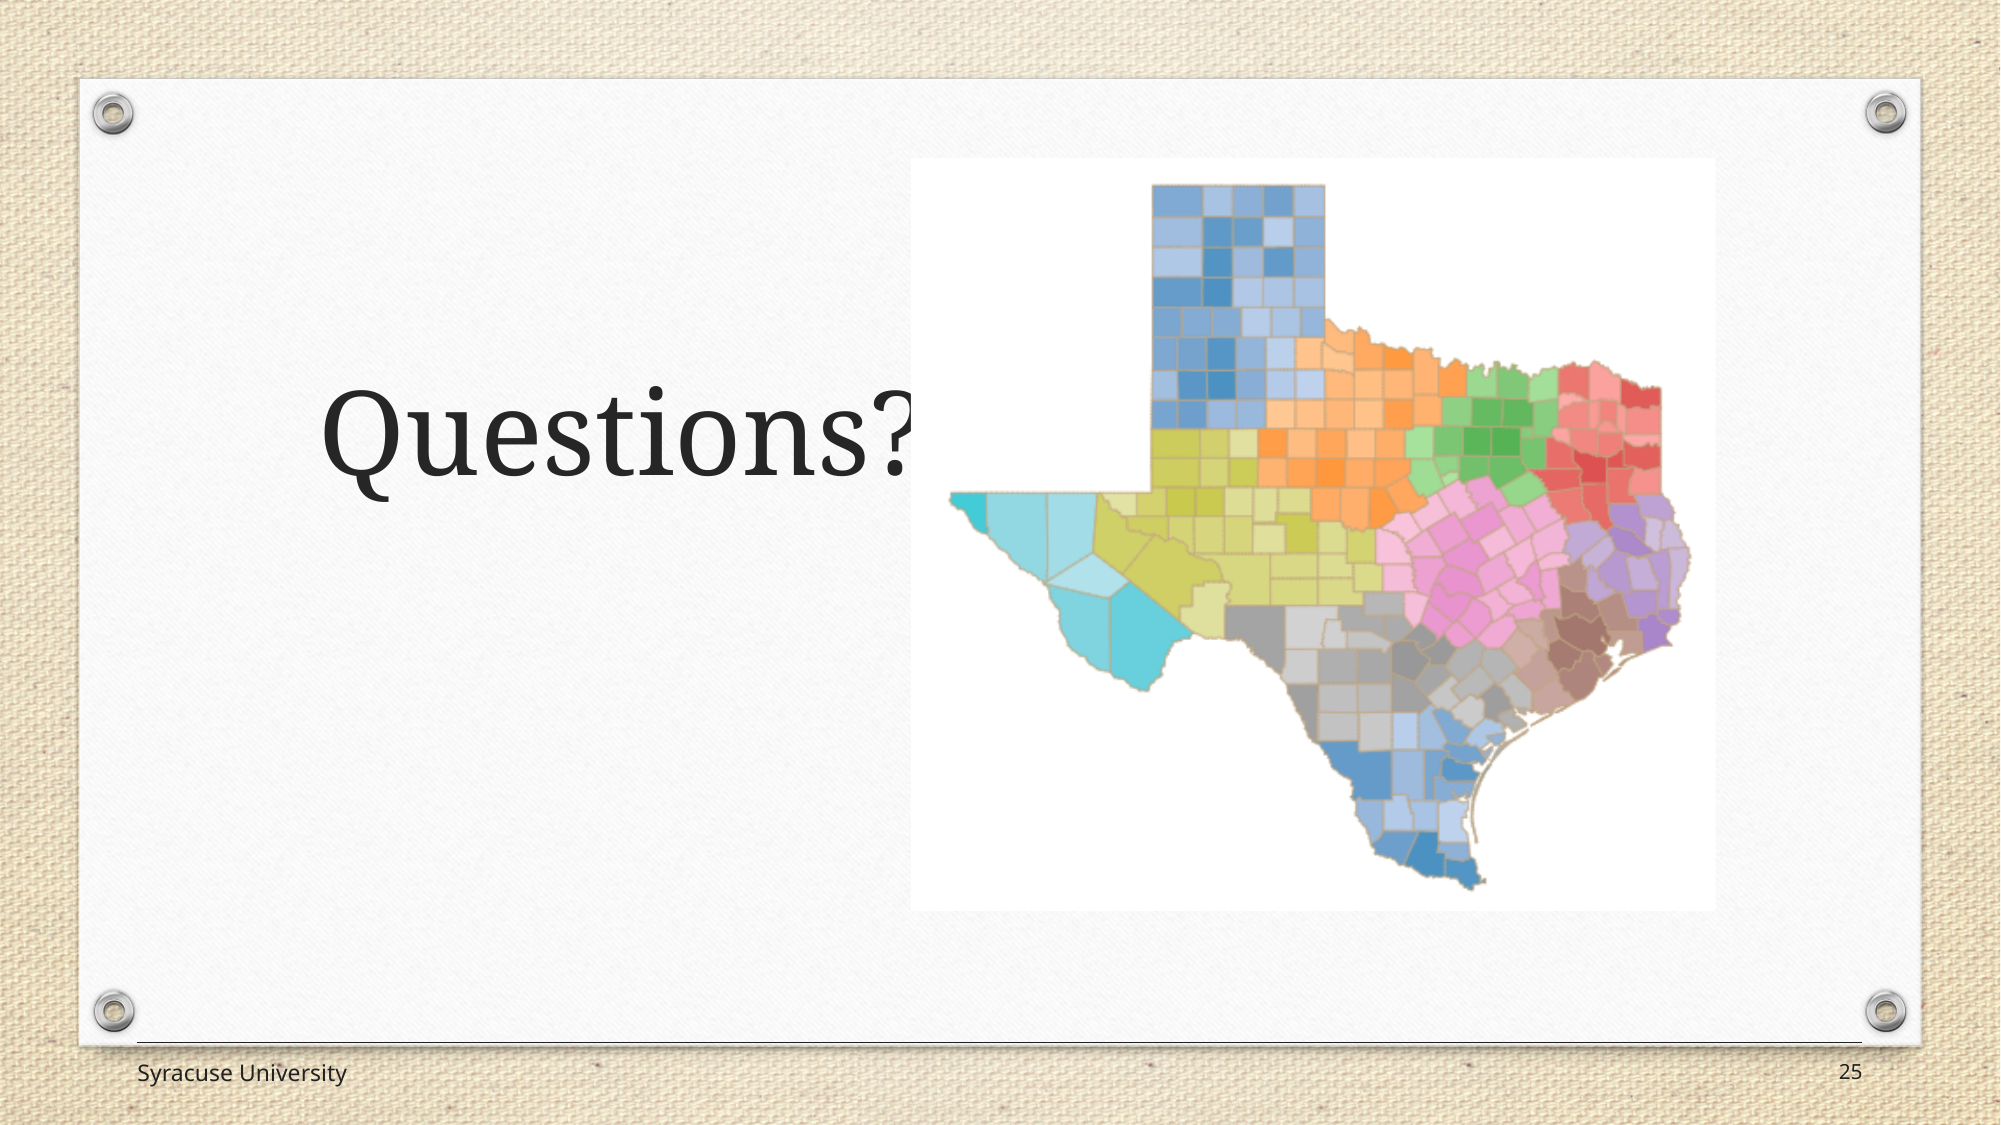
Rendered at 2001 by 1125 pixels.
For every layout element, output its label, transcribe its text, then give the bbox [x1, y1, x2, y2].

title Questions? [204, 338, 910, 464]
picture [0, 0, 2001, 1125]
